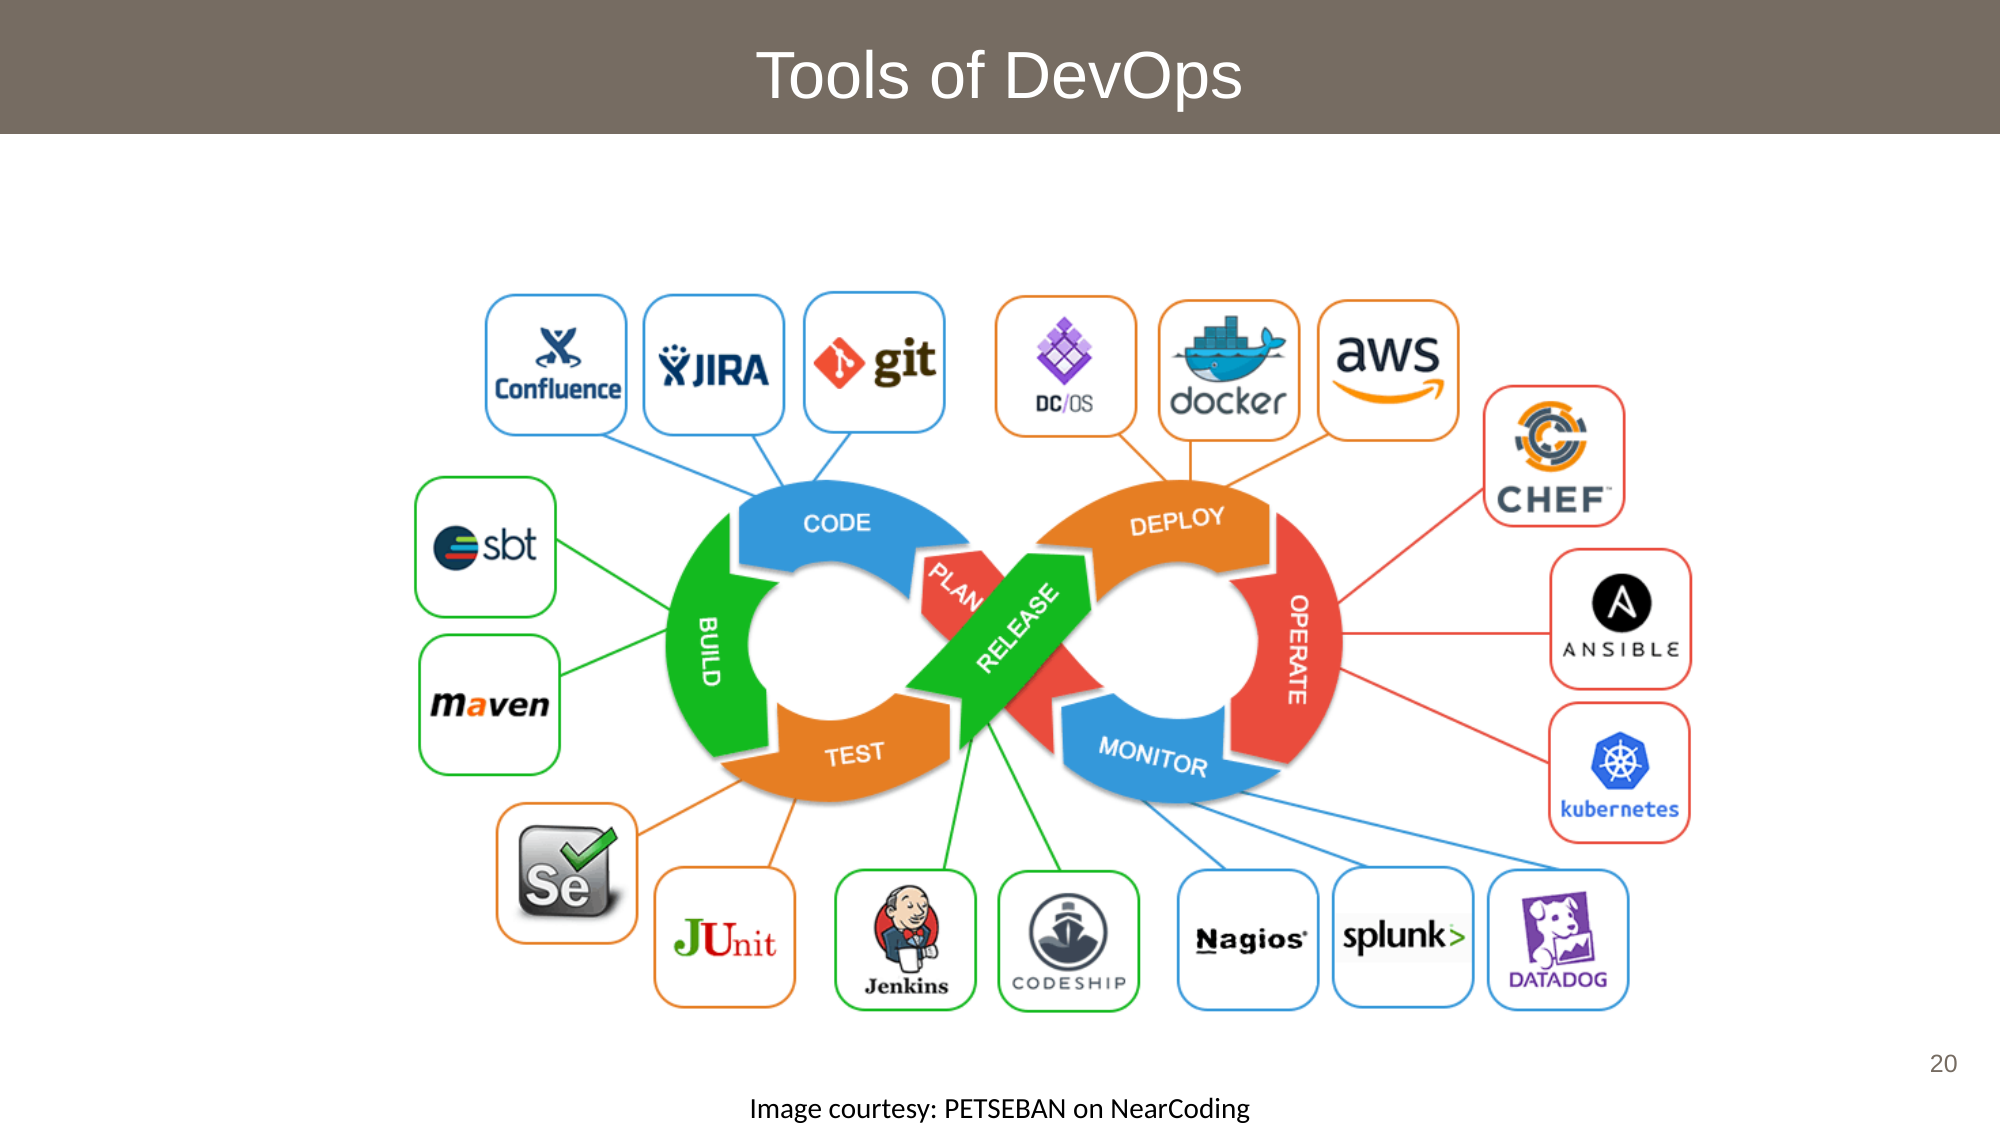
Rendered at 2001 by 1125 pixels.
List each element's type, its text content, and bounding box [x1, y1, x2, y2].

slide_number ‹#› [1853, 1019, 1974, 1106]
picture [330, 263, 1793, 1041]
title Tools of DevOps [161, 25, 1838, 145]
text_box Image courtesy: PETSEBAN on NearCoding [35, 1089, 1965, 1125]
